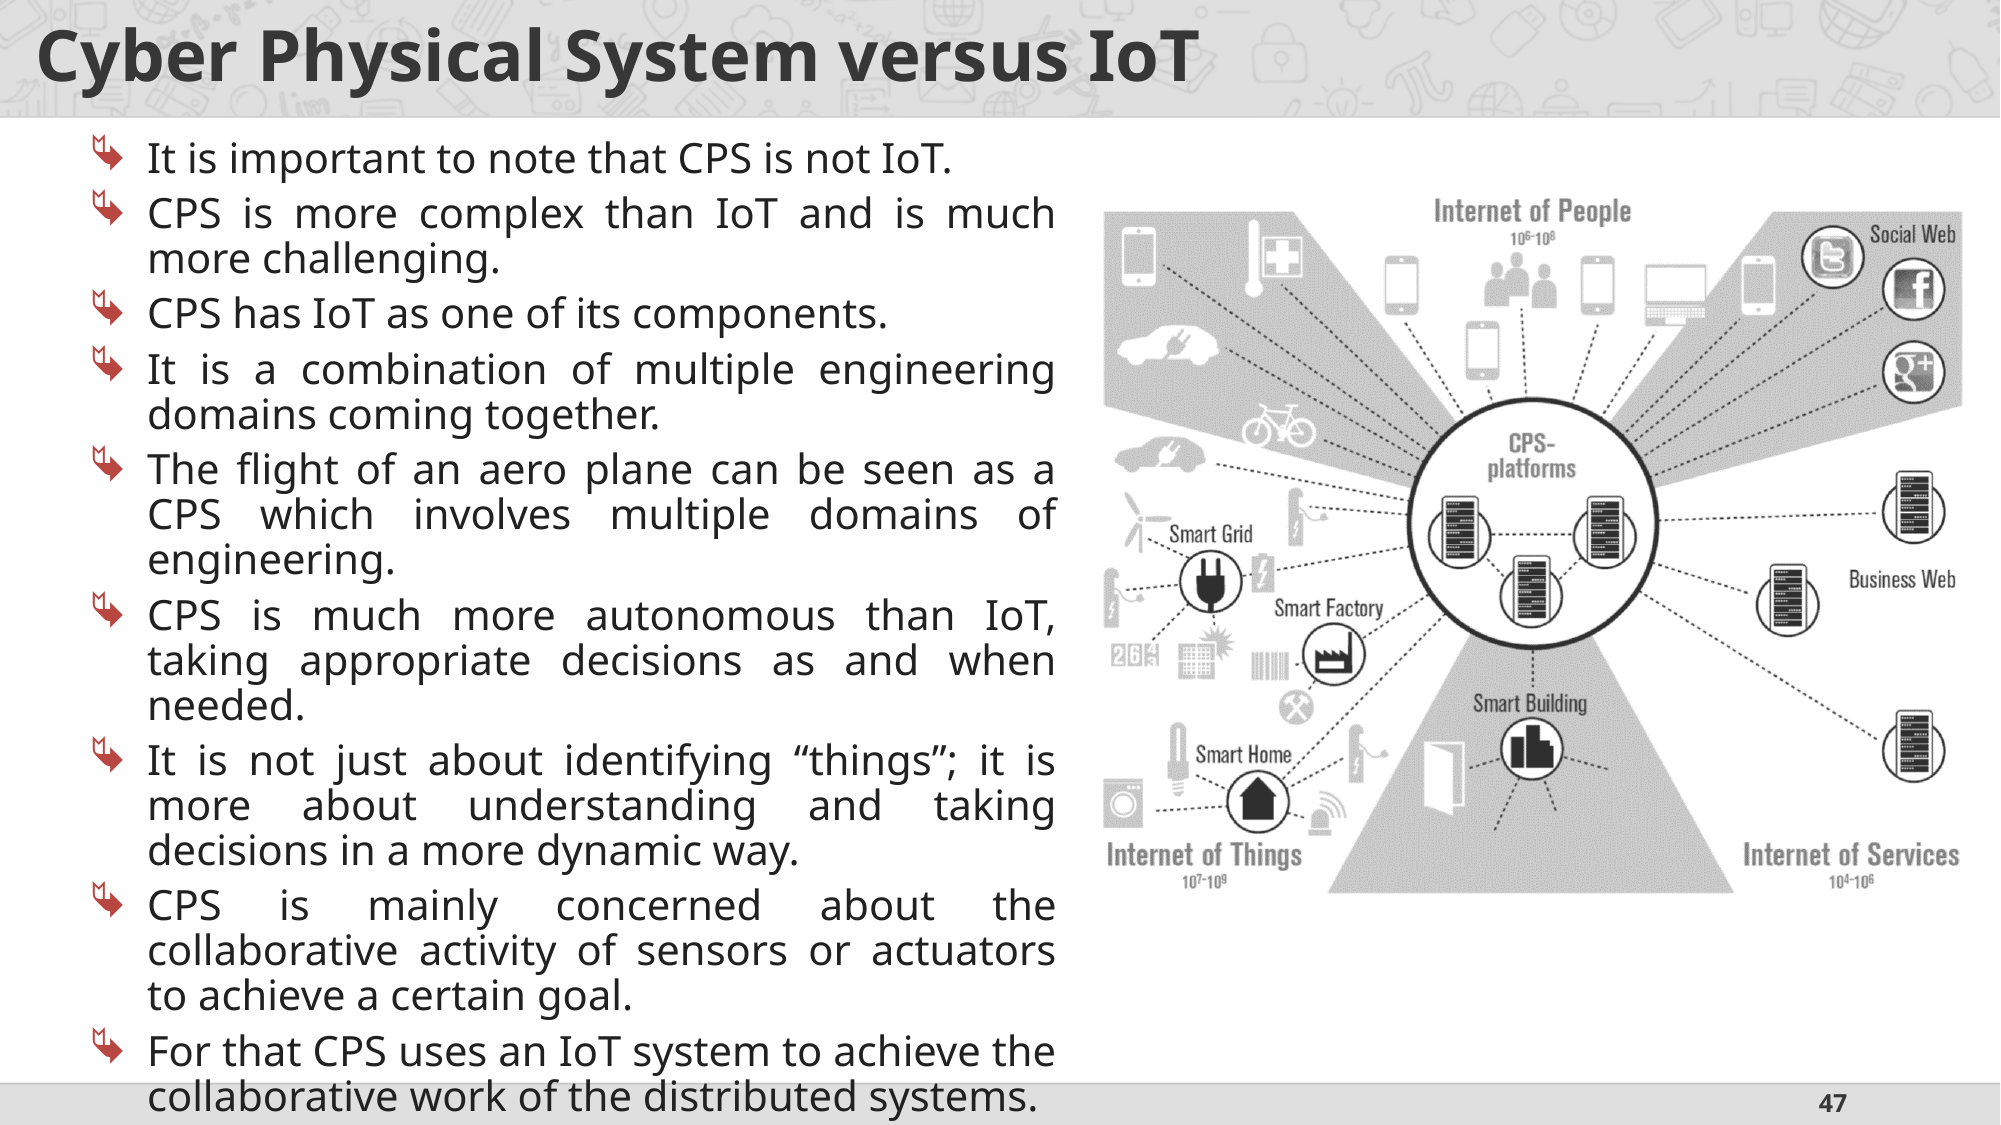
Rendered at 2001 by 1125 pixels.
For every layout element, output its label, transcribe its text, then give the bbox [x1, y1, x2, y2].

title Cyber Physical System versus IoT [0, 0, 2000, 117]
picture [1090, 190, 1976, 908]
list It is important to note that CPS is not IoT. CPS is more complex than IoT and is much more challenging. CPS has IoT as one of its components. It is a combination of multiple engineering domains coming together. The flight of an aero plane can be seen as a CPS which involves multiple domains of engineering. CPS is much more autonomous than IoT, taking appropriate decisions as and when needed. It is not just about identifying “things”; it is more about understanding and taking decisions in a more dynamic way. CPS is mainly concerned about the collaborative activity of sensors or actuators to achieve a certain goal. For that CPS uses an IoT system to achieve the collaborative work of the distributed systems. [0, 129, 1072, 1074]
